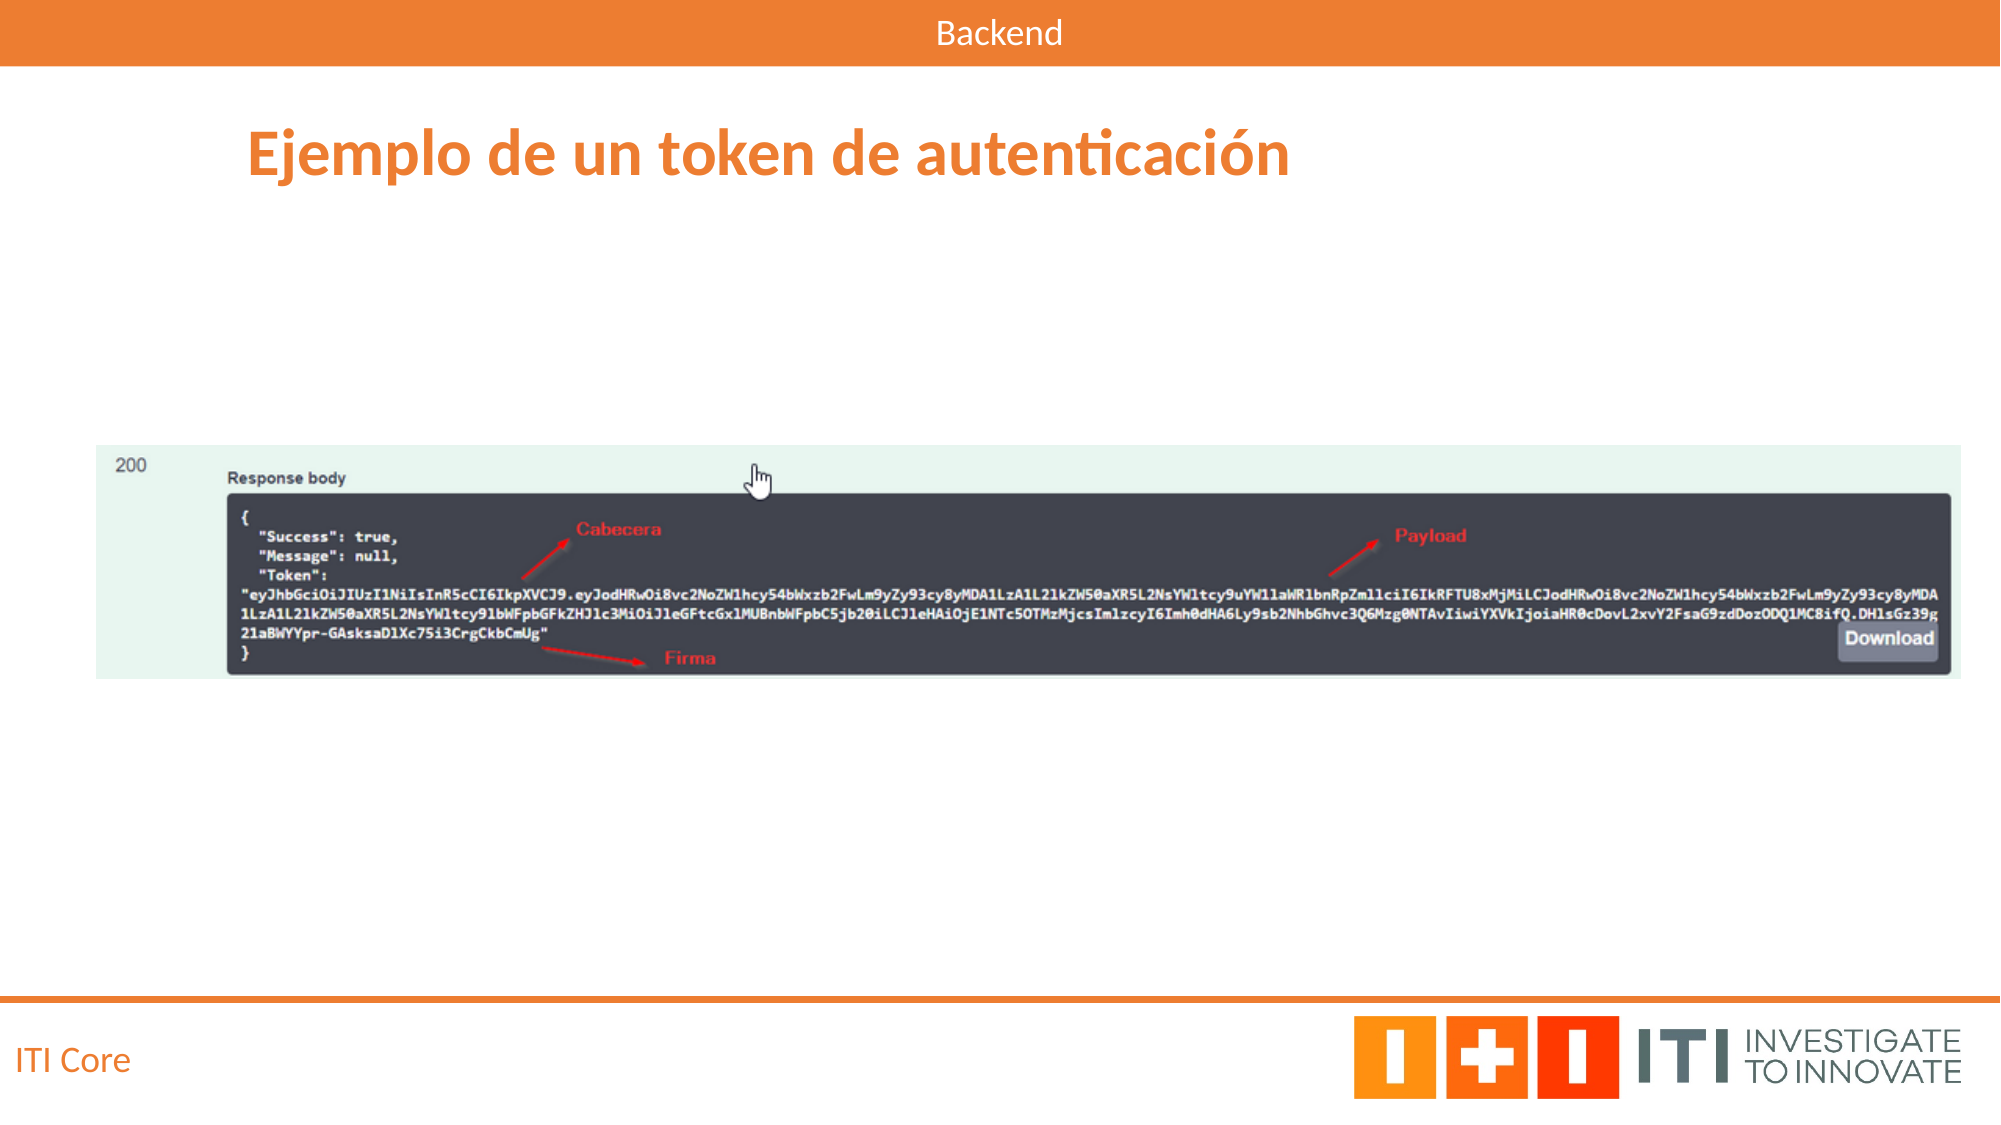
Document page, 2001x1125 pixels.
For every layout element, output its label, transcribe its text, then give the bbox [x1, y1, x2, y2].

text_box Ejemplo de un token de autenticación [125, 101, 1414, 196]
text_box Backend [0, 0, 2000, 67]
picture [96, 445, 1961, 679]
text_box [0, 992, 2000, 1124]
